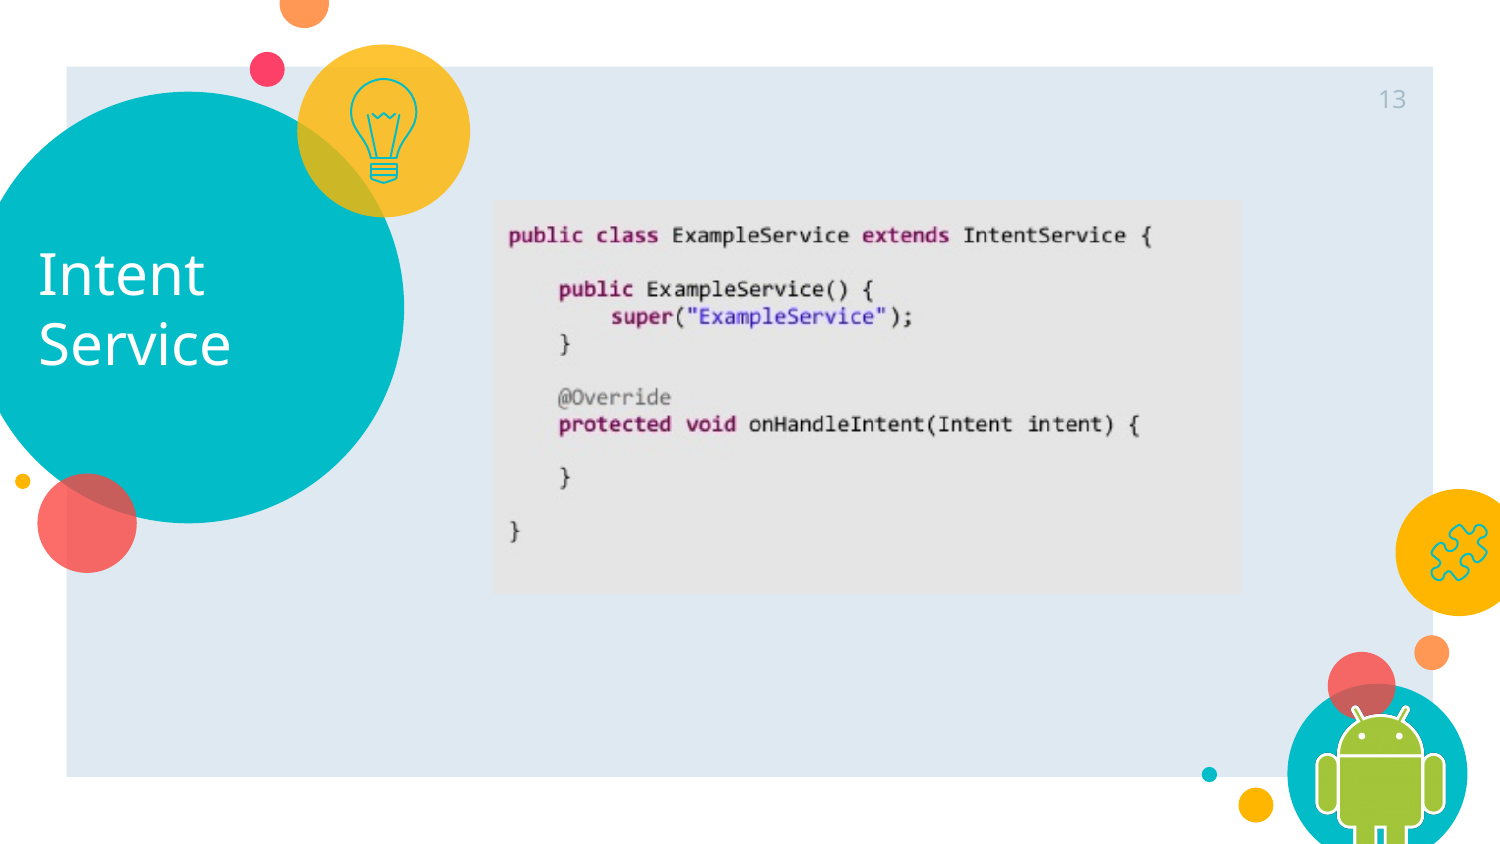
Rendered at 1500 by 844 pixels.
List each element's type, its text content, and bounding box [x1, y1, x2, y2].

picture [1315, 705, 1446, 844]
slide_number 13 [1331, 68, 1422, 134]
picture [493, 200, 1243, 595]
title Intent Service [23, 91, 375, 524]
